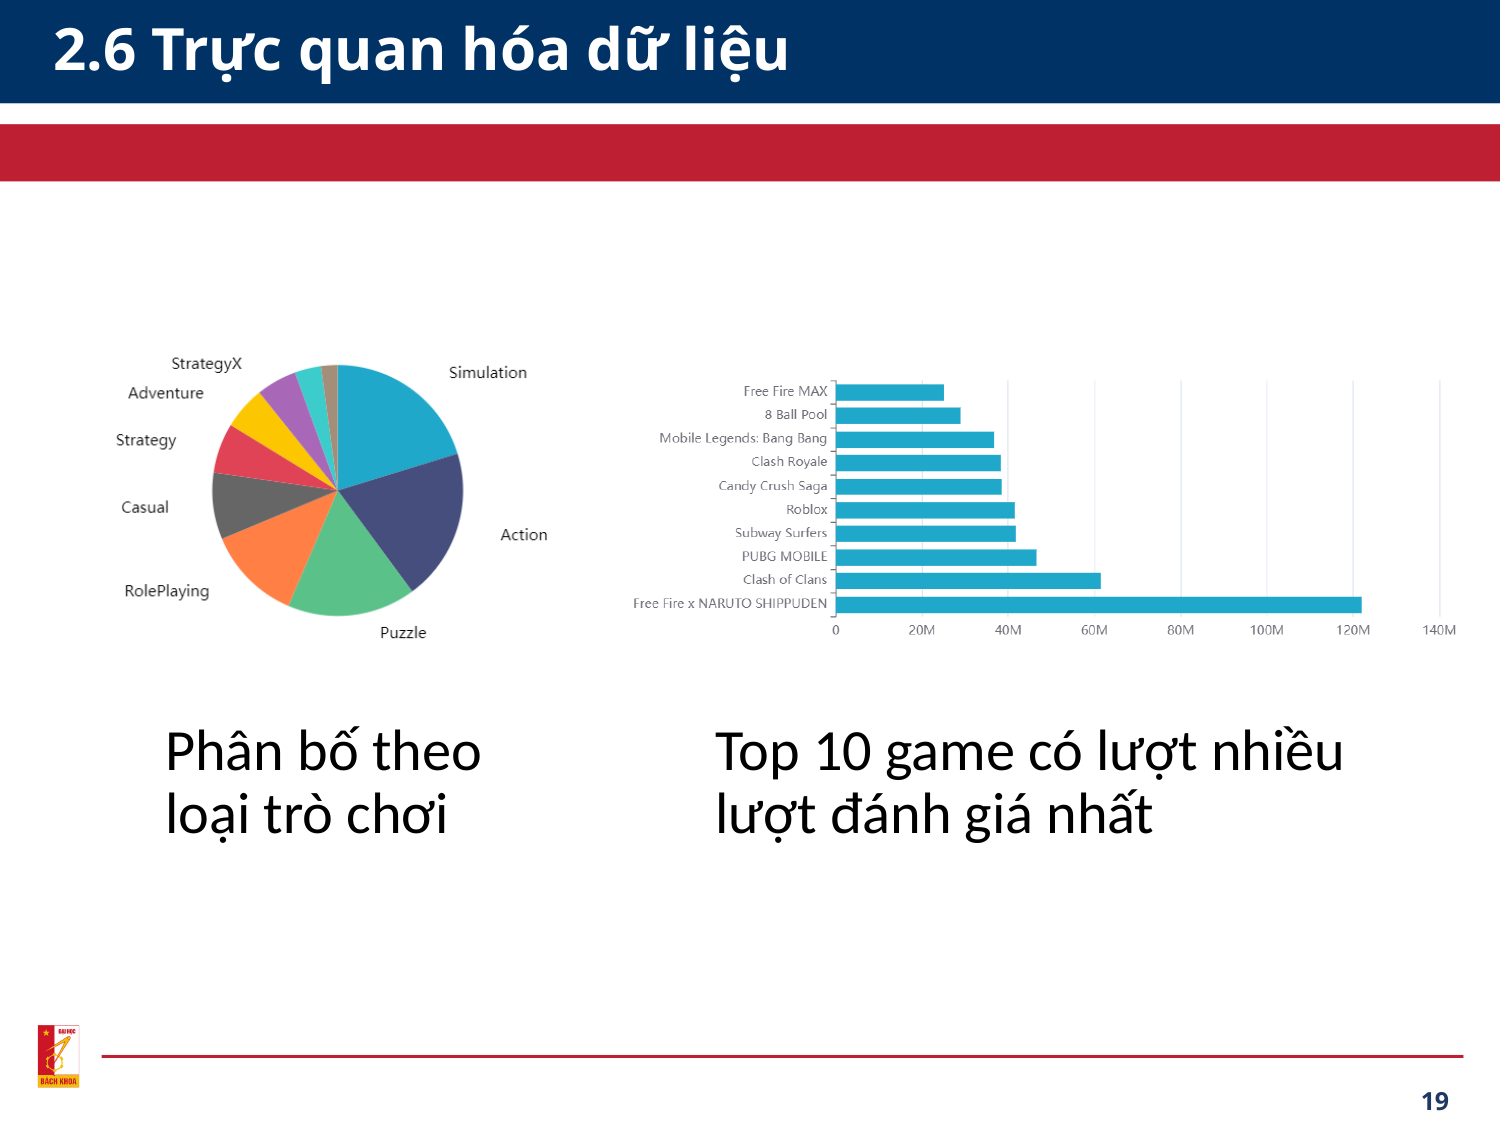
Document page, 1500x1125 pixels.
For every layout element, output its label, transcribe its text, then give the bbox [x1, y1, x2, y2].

text_box [62, 209, 1438, 1016]
title 2.6 Trực quan hóa dữ liệu [38, 12, 1462, 87]
picture [0, 0, 1500, 1125]
text_box Top 10 game có lượt nhiều lượt đánh giá nhất [700, 713, 1386, 936]
slide_number 19 [1126, 1078, 1464, 1125]
text_box Phân bố theo loại trò chơi [150, 713, 581, 936]
